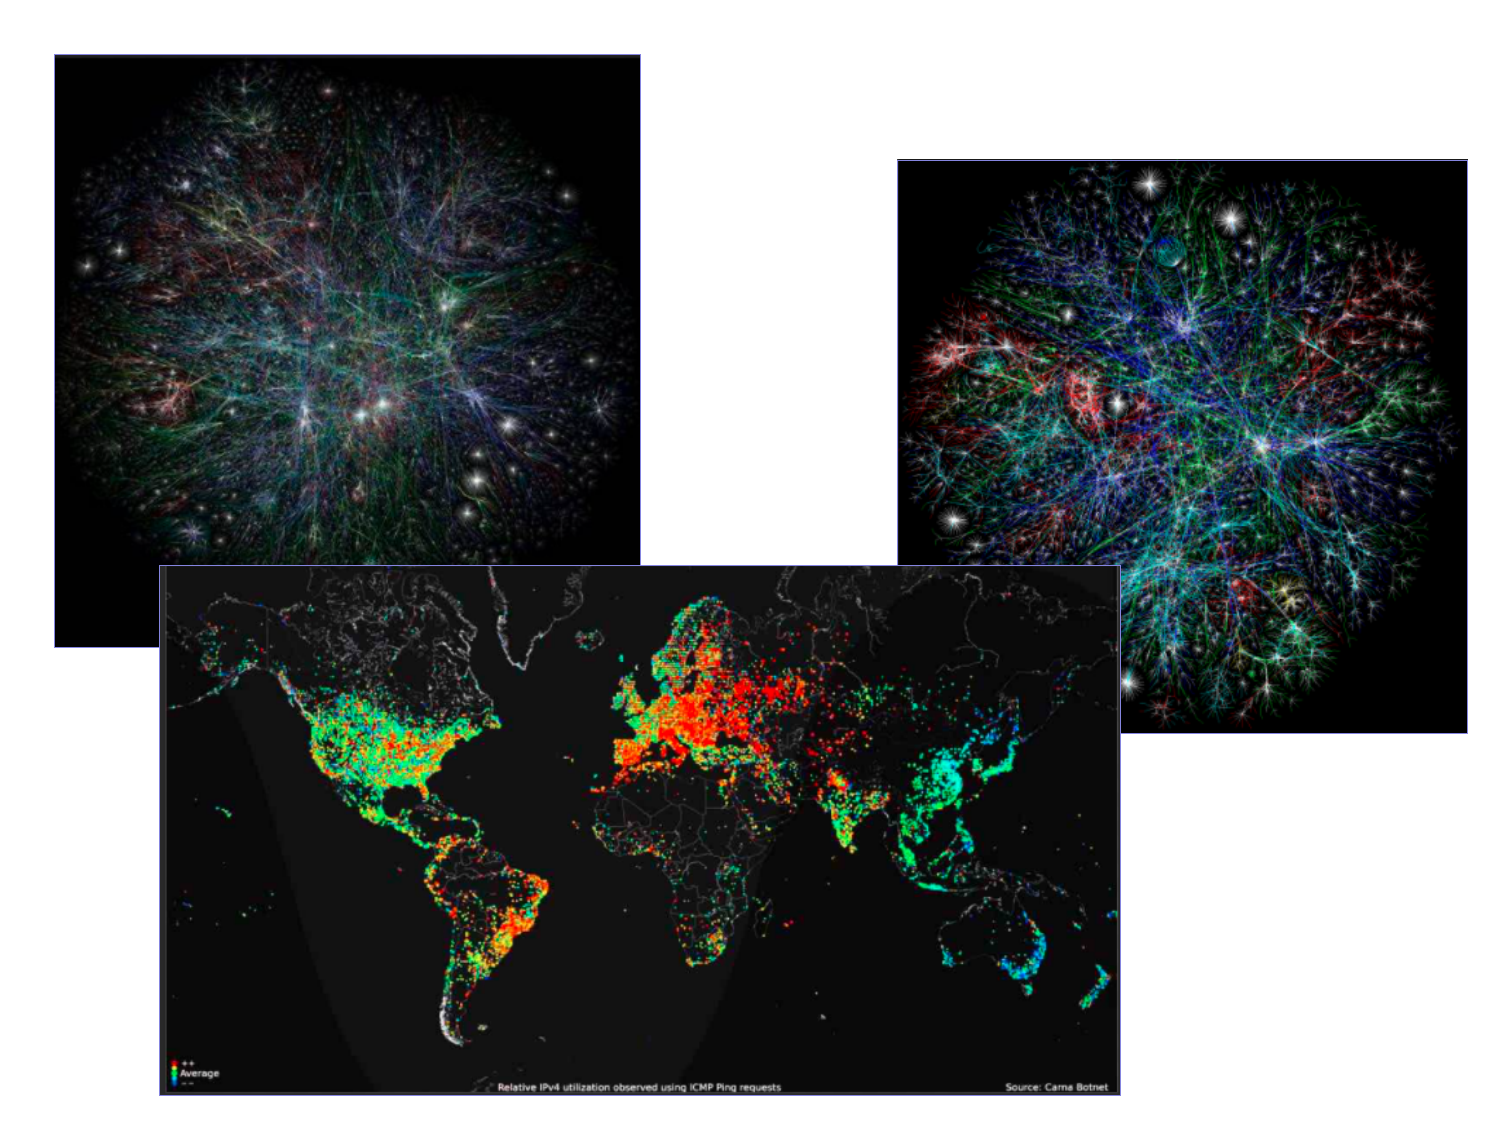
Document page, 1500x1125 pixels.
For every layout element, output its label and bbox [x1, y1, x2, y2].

picture [54, 54, 1468, 1097]
